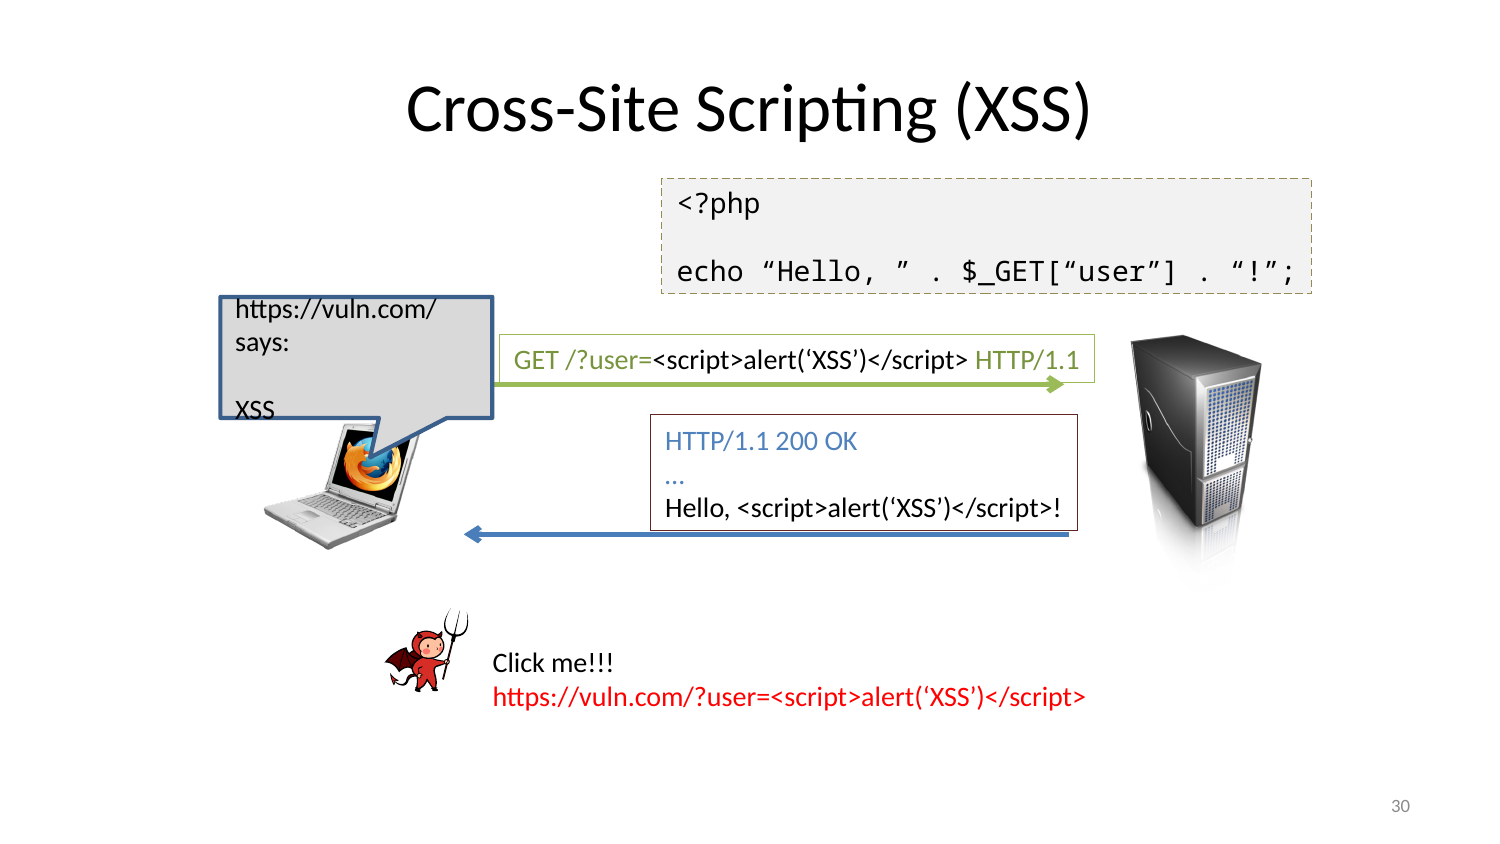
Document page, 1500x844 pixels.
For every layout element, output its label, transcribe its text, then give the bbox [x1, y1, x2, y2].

text_box HTTP/1.1 200 OK … Hello, <script>alert(‘XSS’)</script>! [650, 414, 1078, 531]
picture [1129, 333, 1262, 595]
text_box Click me!!! https://vuln.com/?user=<script>alert(‘XSS’)</script> [477, 637, 1103, 720]
picture [243, 393, 446, 565]
picture [384, 607, 474, 693]
text_box https://vuln.com/ says: XSS [218, 294, 495, 421]
text_box GET /?user=<script>alert(‘XSS’)</script> HTTP/1.1 [499, 334, 1095, 383]
title Cross-Site Scripting (XSS) [75, 33, 1425, 175]
text_box <?php echo “Hello, ” . $_GET[“user”] . “!”; [661, 178, 1312, 294]
slide_number 30 [1074, 782, 1425, 827]
